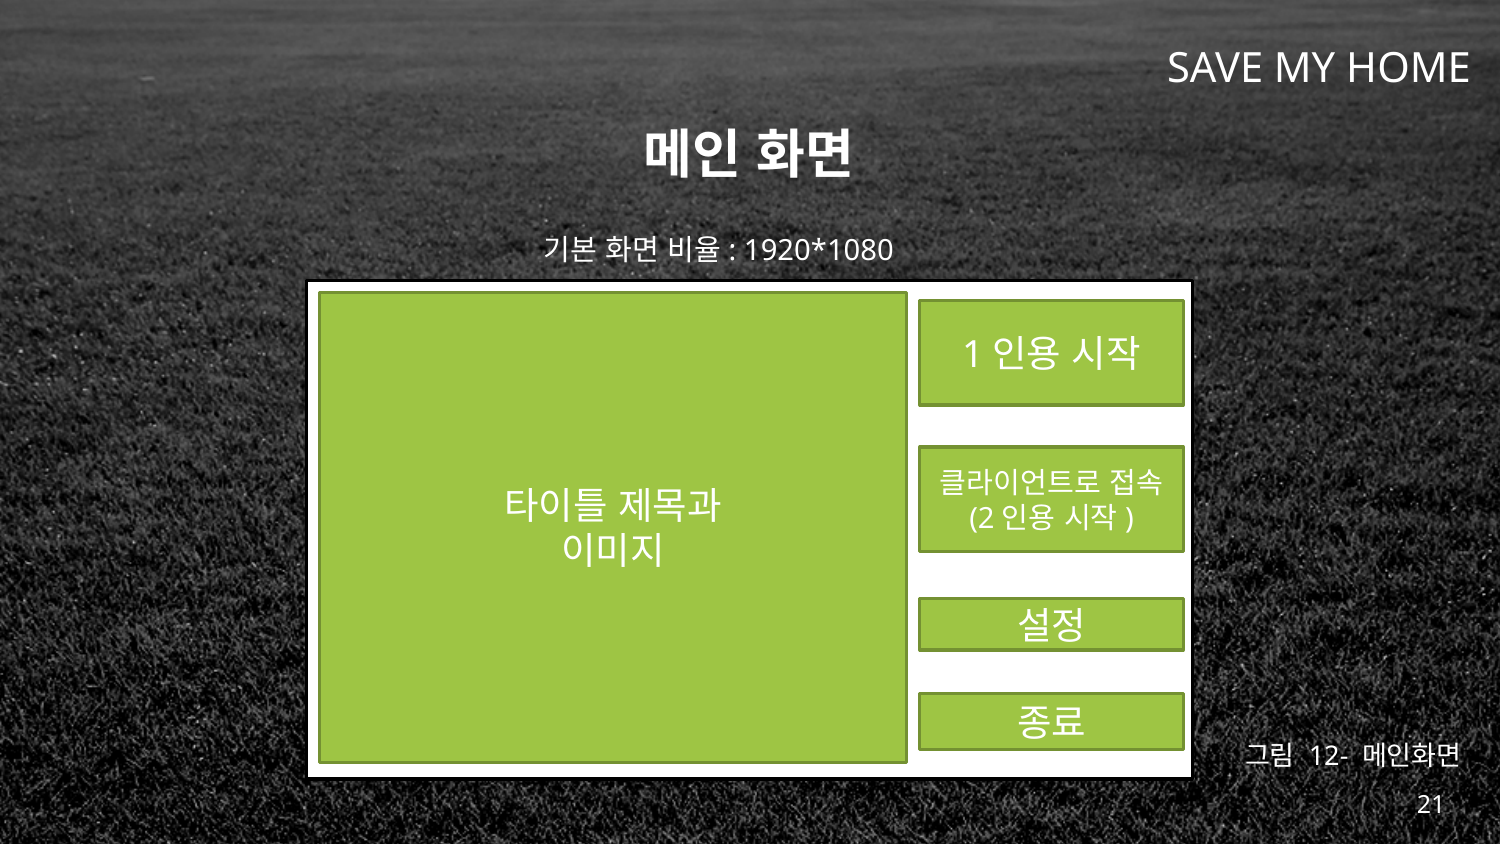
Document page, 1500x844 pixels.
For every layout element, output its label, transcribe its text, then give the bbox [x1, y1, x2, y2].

title 메인 화면 [112, 75, 1387, 239]
text_box [305, 279, 1194, 781]
text_box 클라이언트로 접속 (2인용 시작) [918, 445, 1185, 553]
text_box 설정 [918, 597, 1185, 652]
text_box 기본 화면 비율: 1920*1080 [528, 223, 909, 274]
text_box 1인용 시작 [918, 299, 1185, 407]
text_box 타이틀 제목과 이미지 [318, 291, 908, 764]
text_box 종료 [918, 692, 1185, 751]
text_box 그림 12- 메인화면 [1230, 731, 1476, 779]
